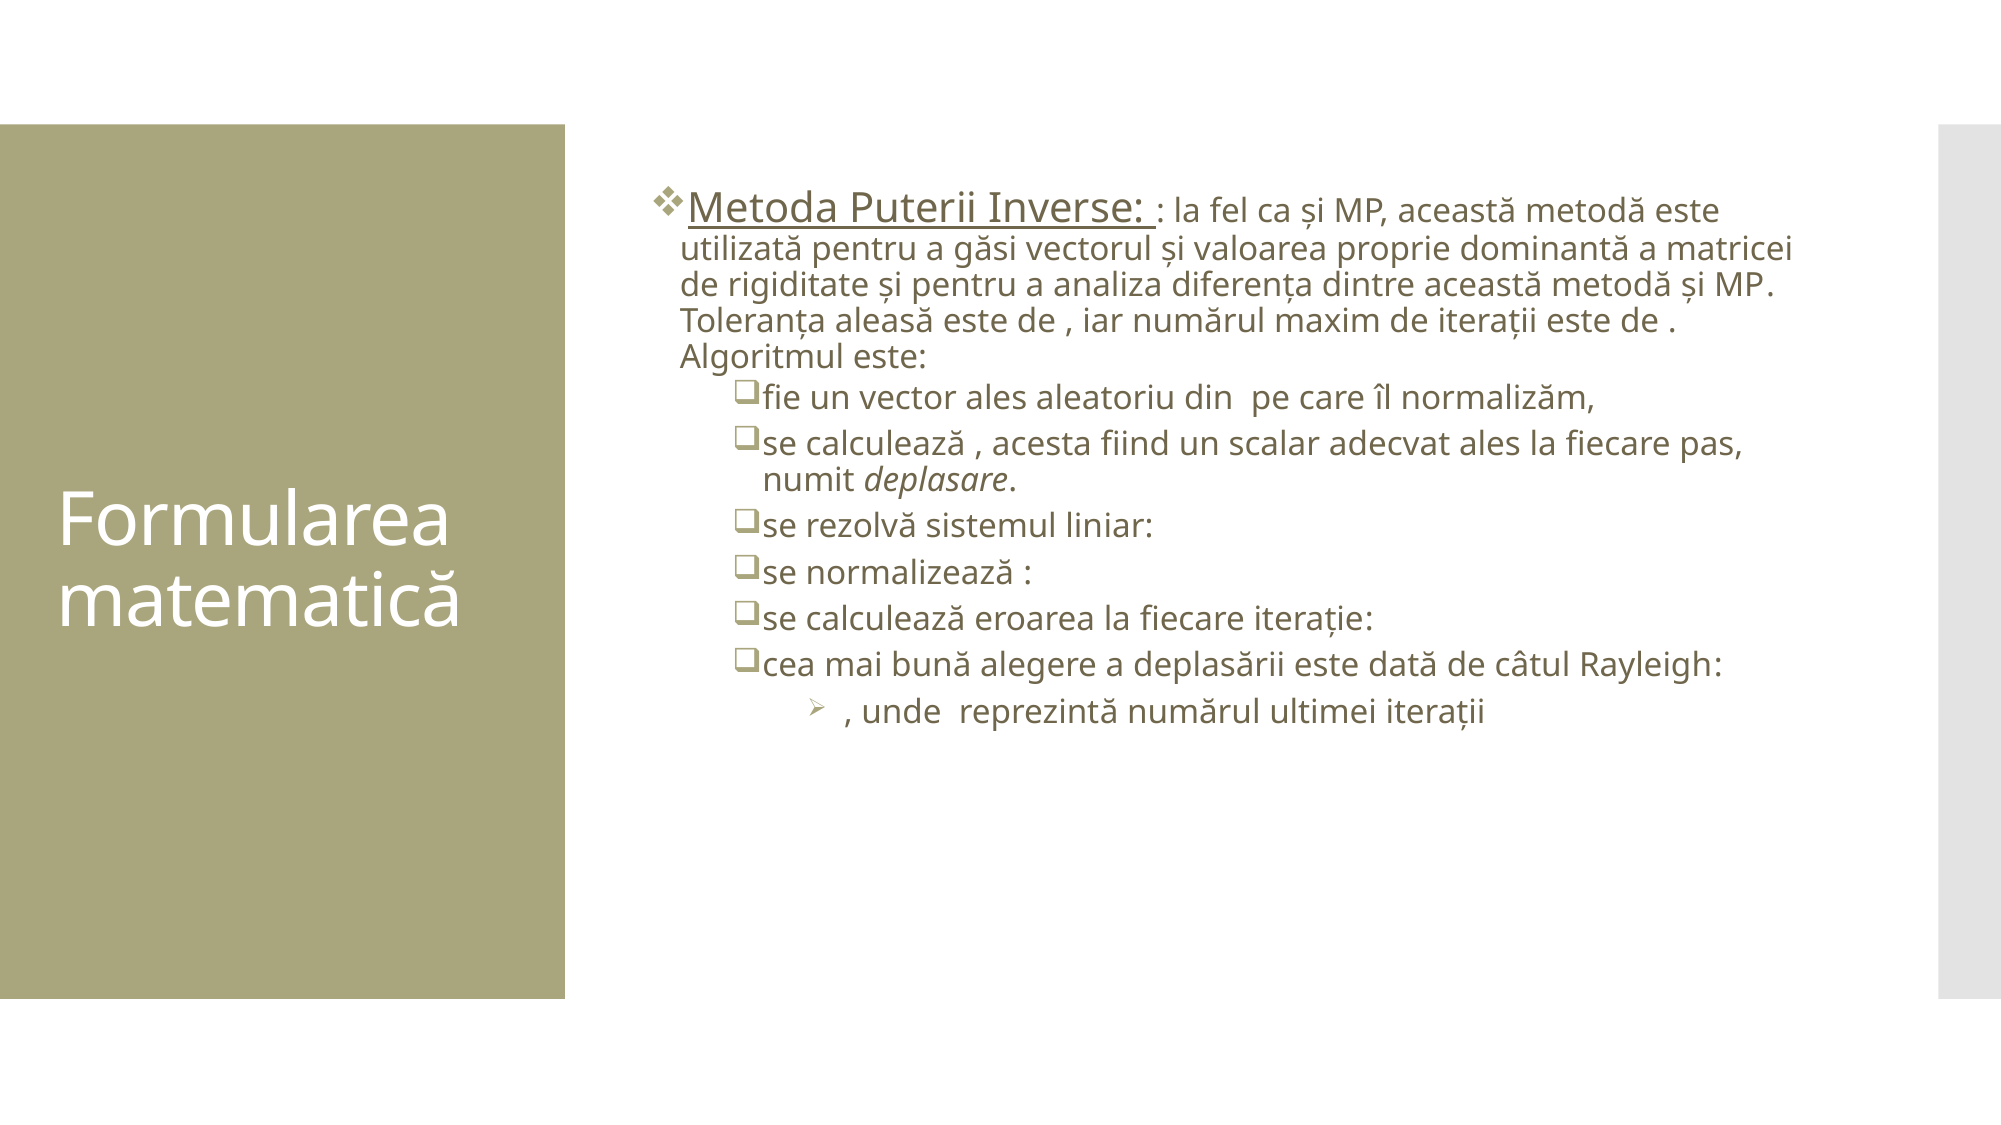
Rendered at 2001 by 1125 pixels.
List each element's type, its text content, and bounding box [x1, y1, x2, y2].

title Formularea matematică [41, 184, 525, 940]
